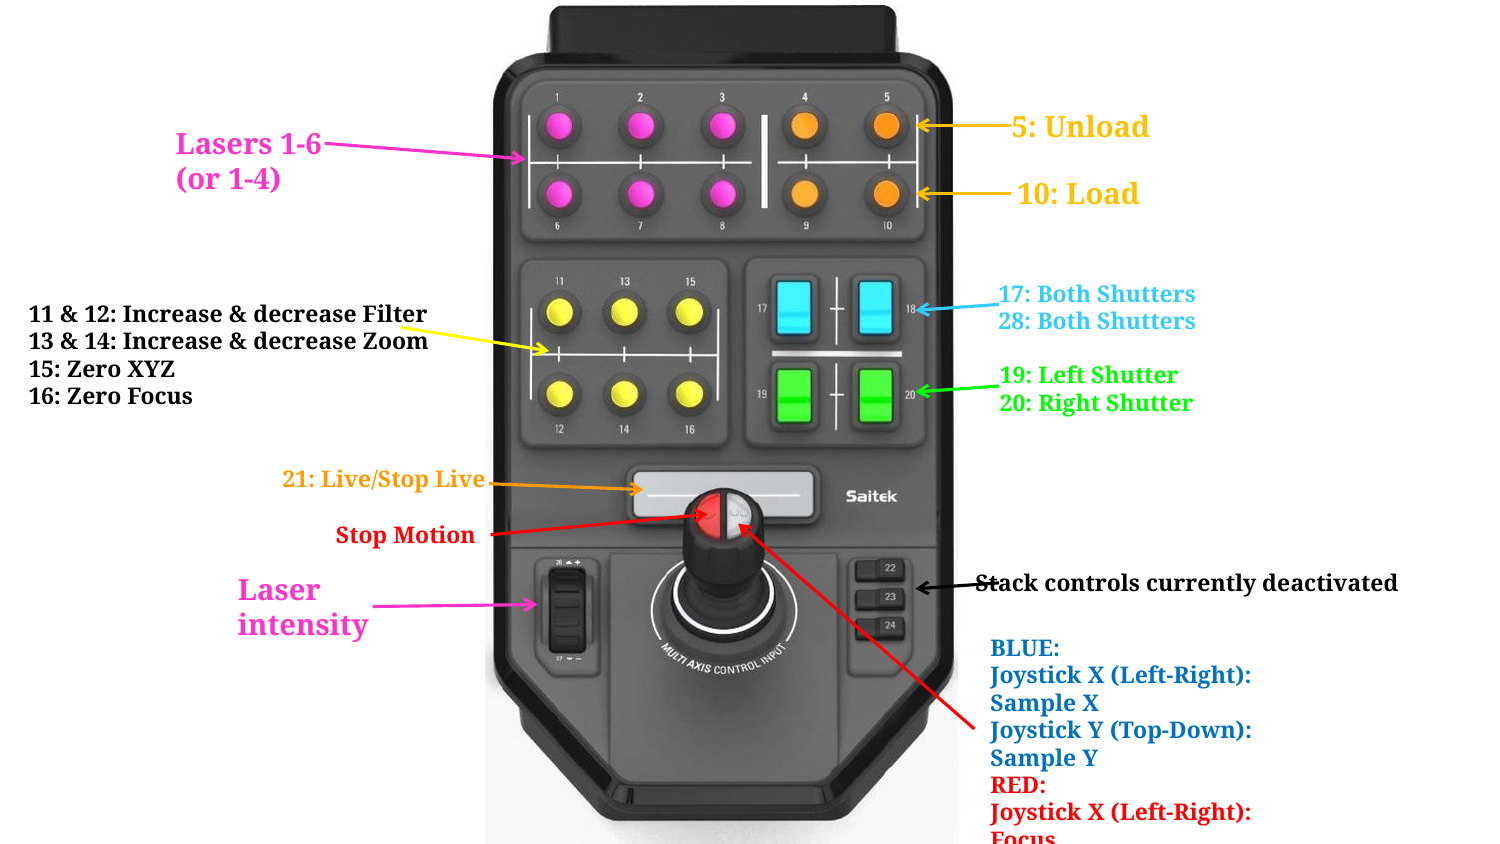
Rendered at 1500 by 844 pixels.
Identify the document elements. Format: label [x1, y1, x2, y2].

text_box [329, 513, 709, 557]
text_box [1342, 533, 1378, 605]
text_box [915, 353, 1196, 425]
text_box [737, 523, 1338, 836]
text_box [41, 291, 550, 419]
picture [229, 4, 1213, 844]
text_box [915, 271, 1197, 343]
text_box [234, 563, 538, 650]
text_box [278, 457, 644, 501]
text_box [170, 117, 526, 205]
